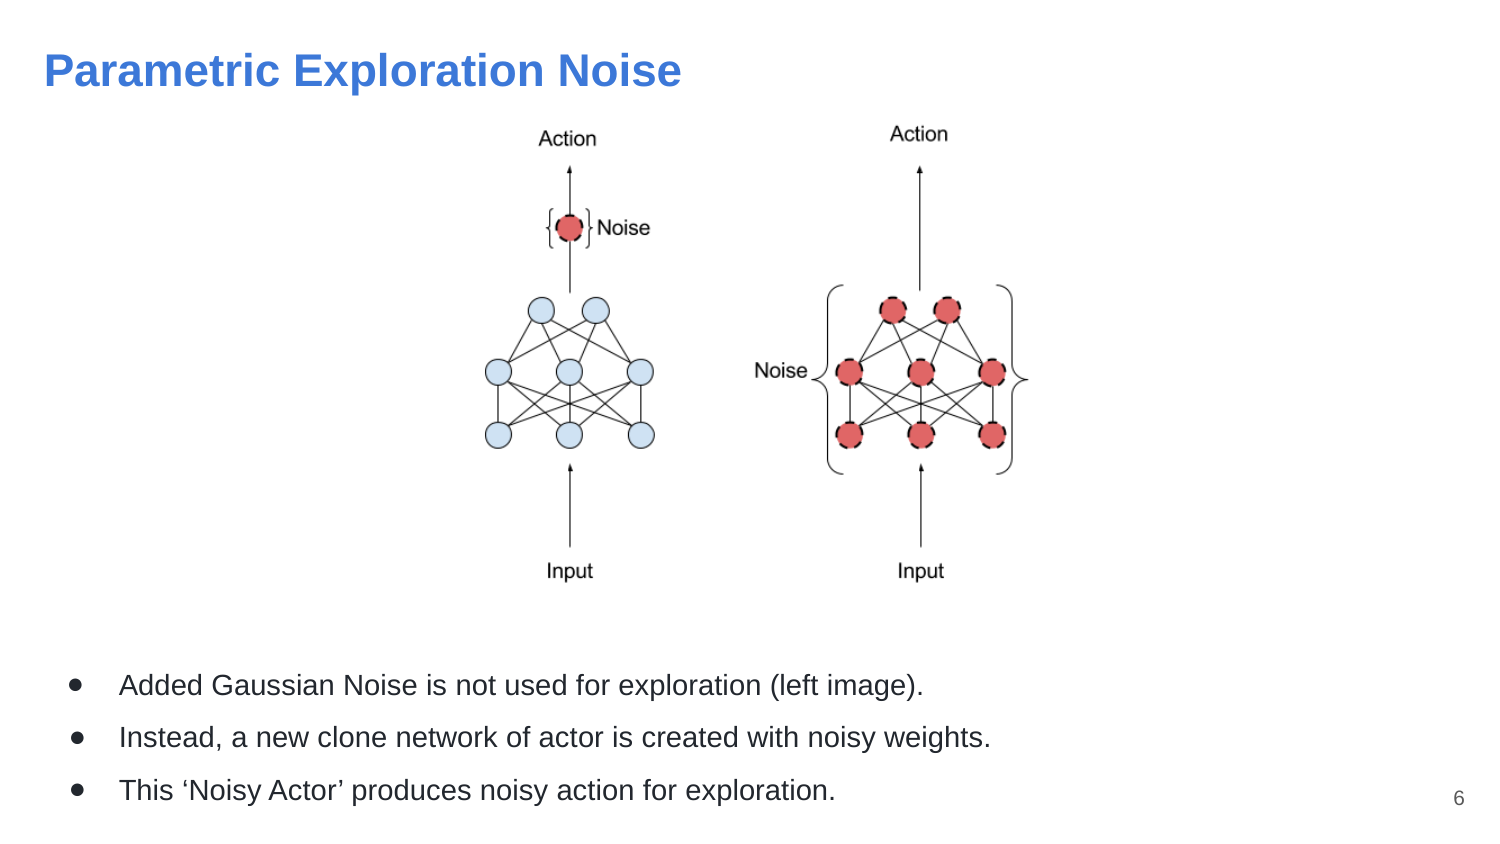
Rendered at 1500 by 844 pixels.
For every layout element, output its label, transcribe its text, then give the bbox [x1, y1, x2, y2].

picture [412, 108, 1088, 604]
slide_number ‹#› [1389, 764, 1480, 830]
title Parametric Exploration Noise [28, 26, 810, 120]
text_box Added Gaussian Noise is not used for exploration (left image). Instead, a new clone network of actor is created with noisy weights. This ‘Noisy Actor’ produces noisy action for exploration. [28, 633, 1047, 821]
